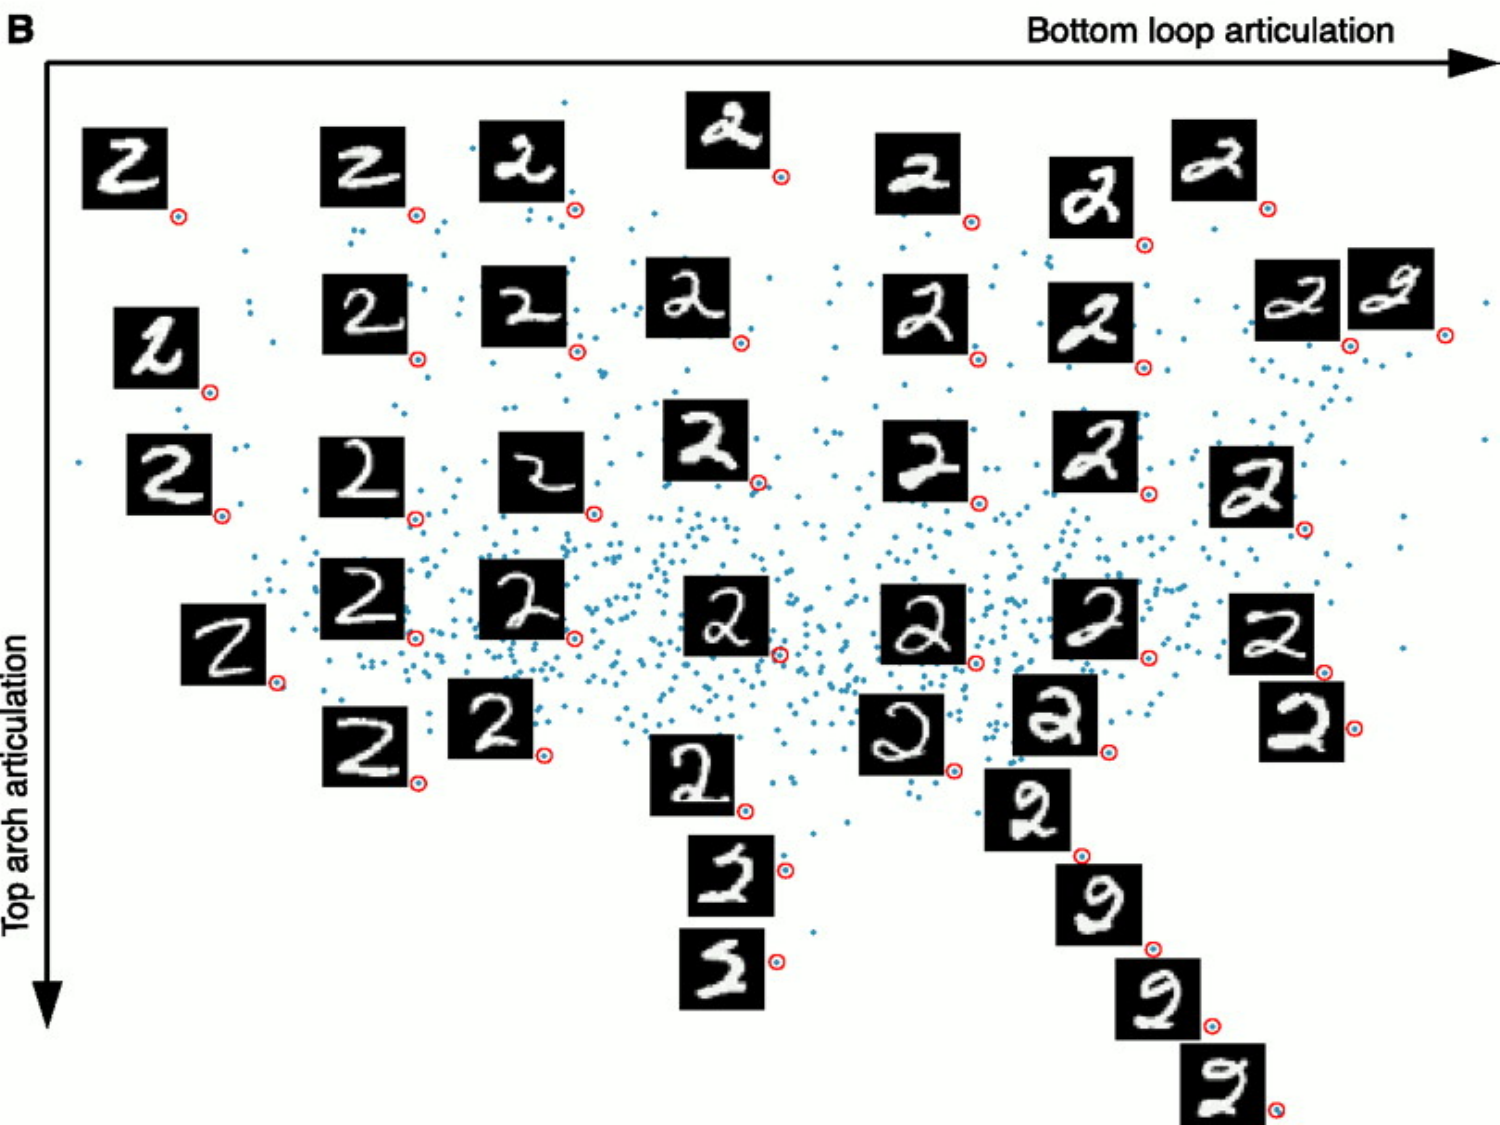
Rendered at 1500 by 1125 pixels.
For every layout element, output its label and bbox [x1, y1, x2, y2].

list [0, 0, 1500, 1125]
